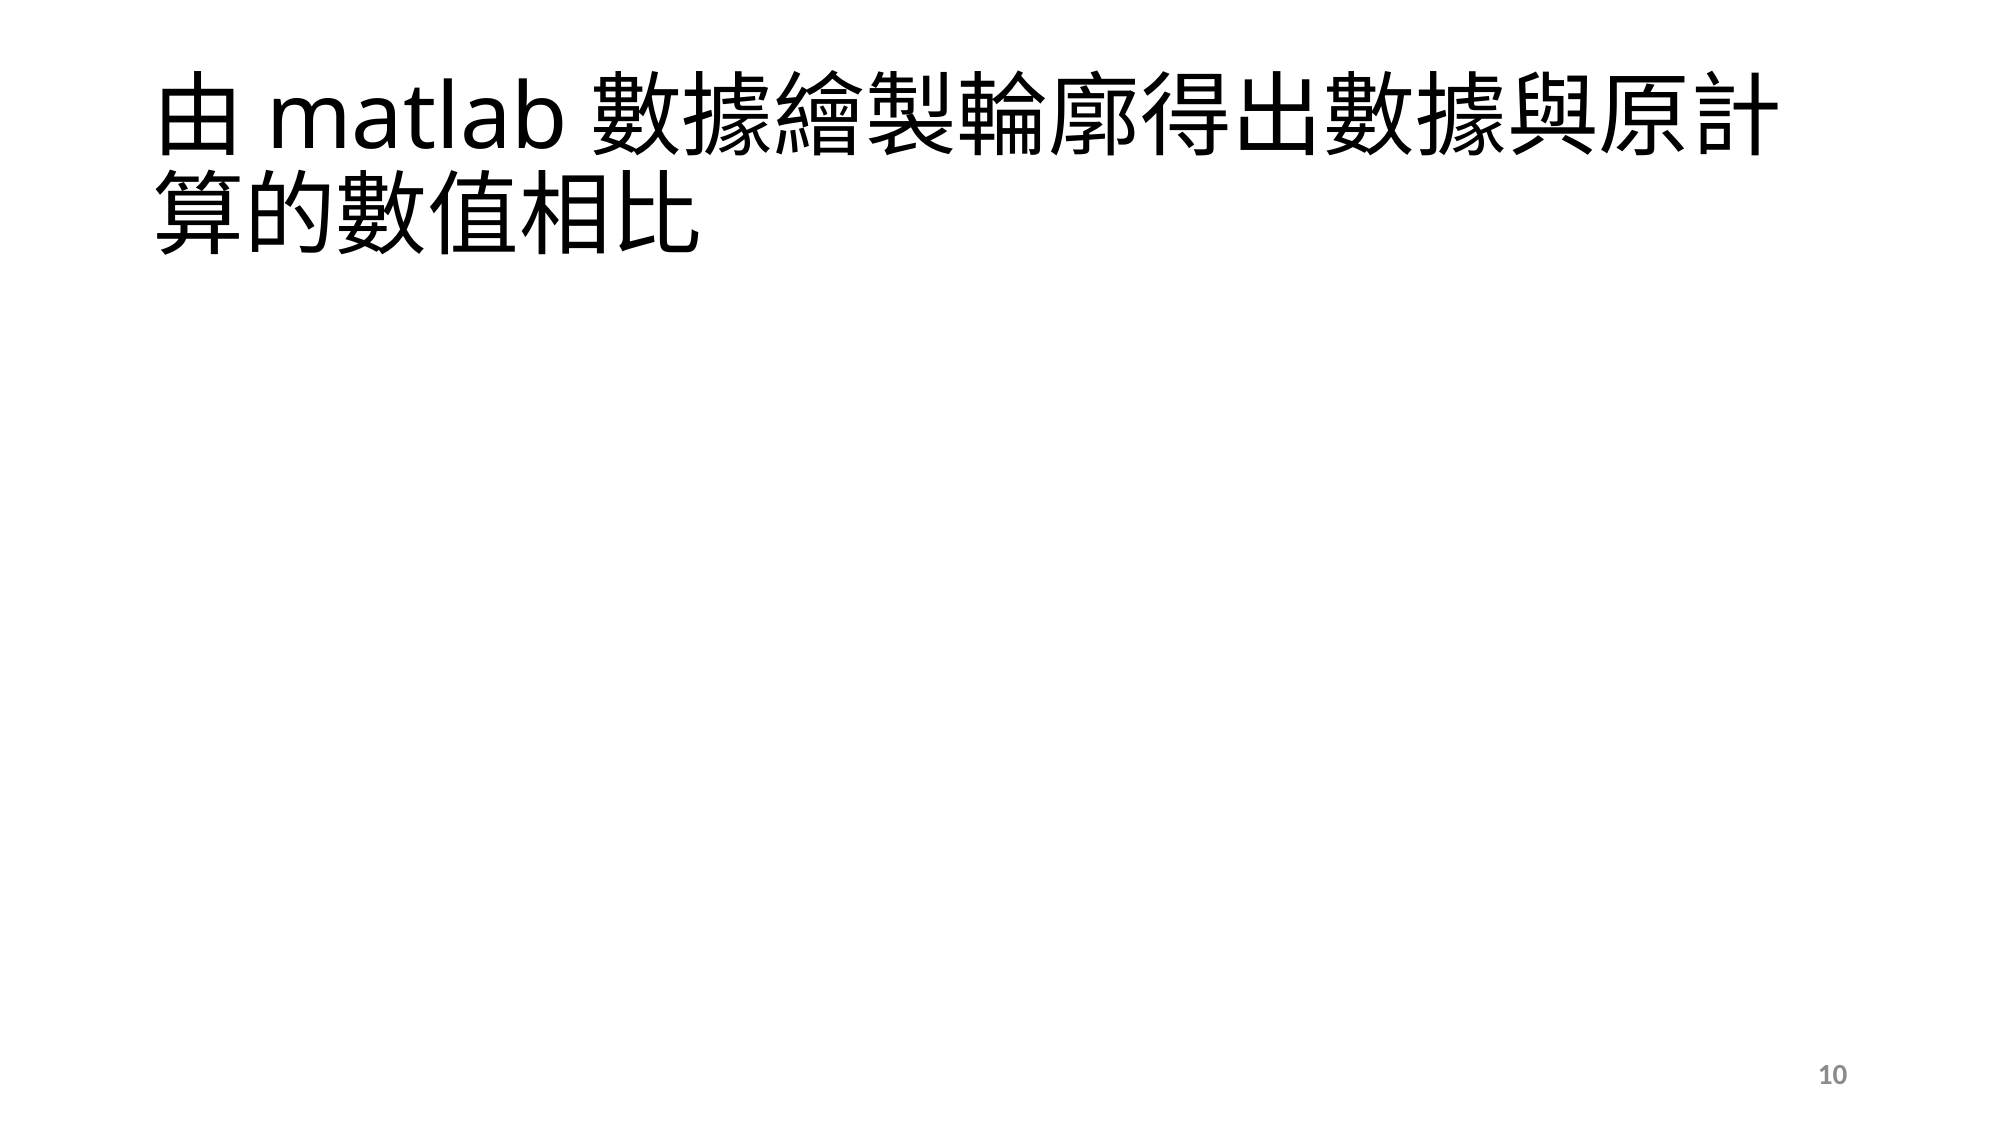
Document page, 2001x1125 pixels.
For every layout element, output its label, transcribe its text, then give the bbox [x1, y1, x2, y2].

slide_number 10 [1412, 1042, 1863, 1103]
title 由matlab數據繪製輪廓得出數據與原計算的數值相比 [137, 59, 1863, 278]
